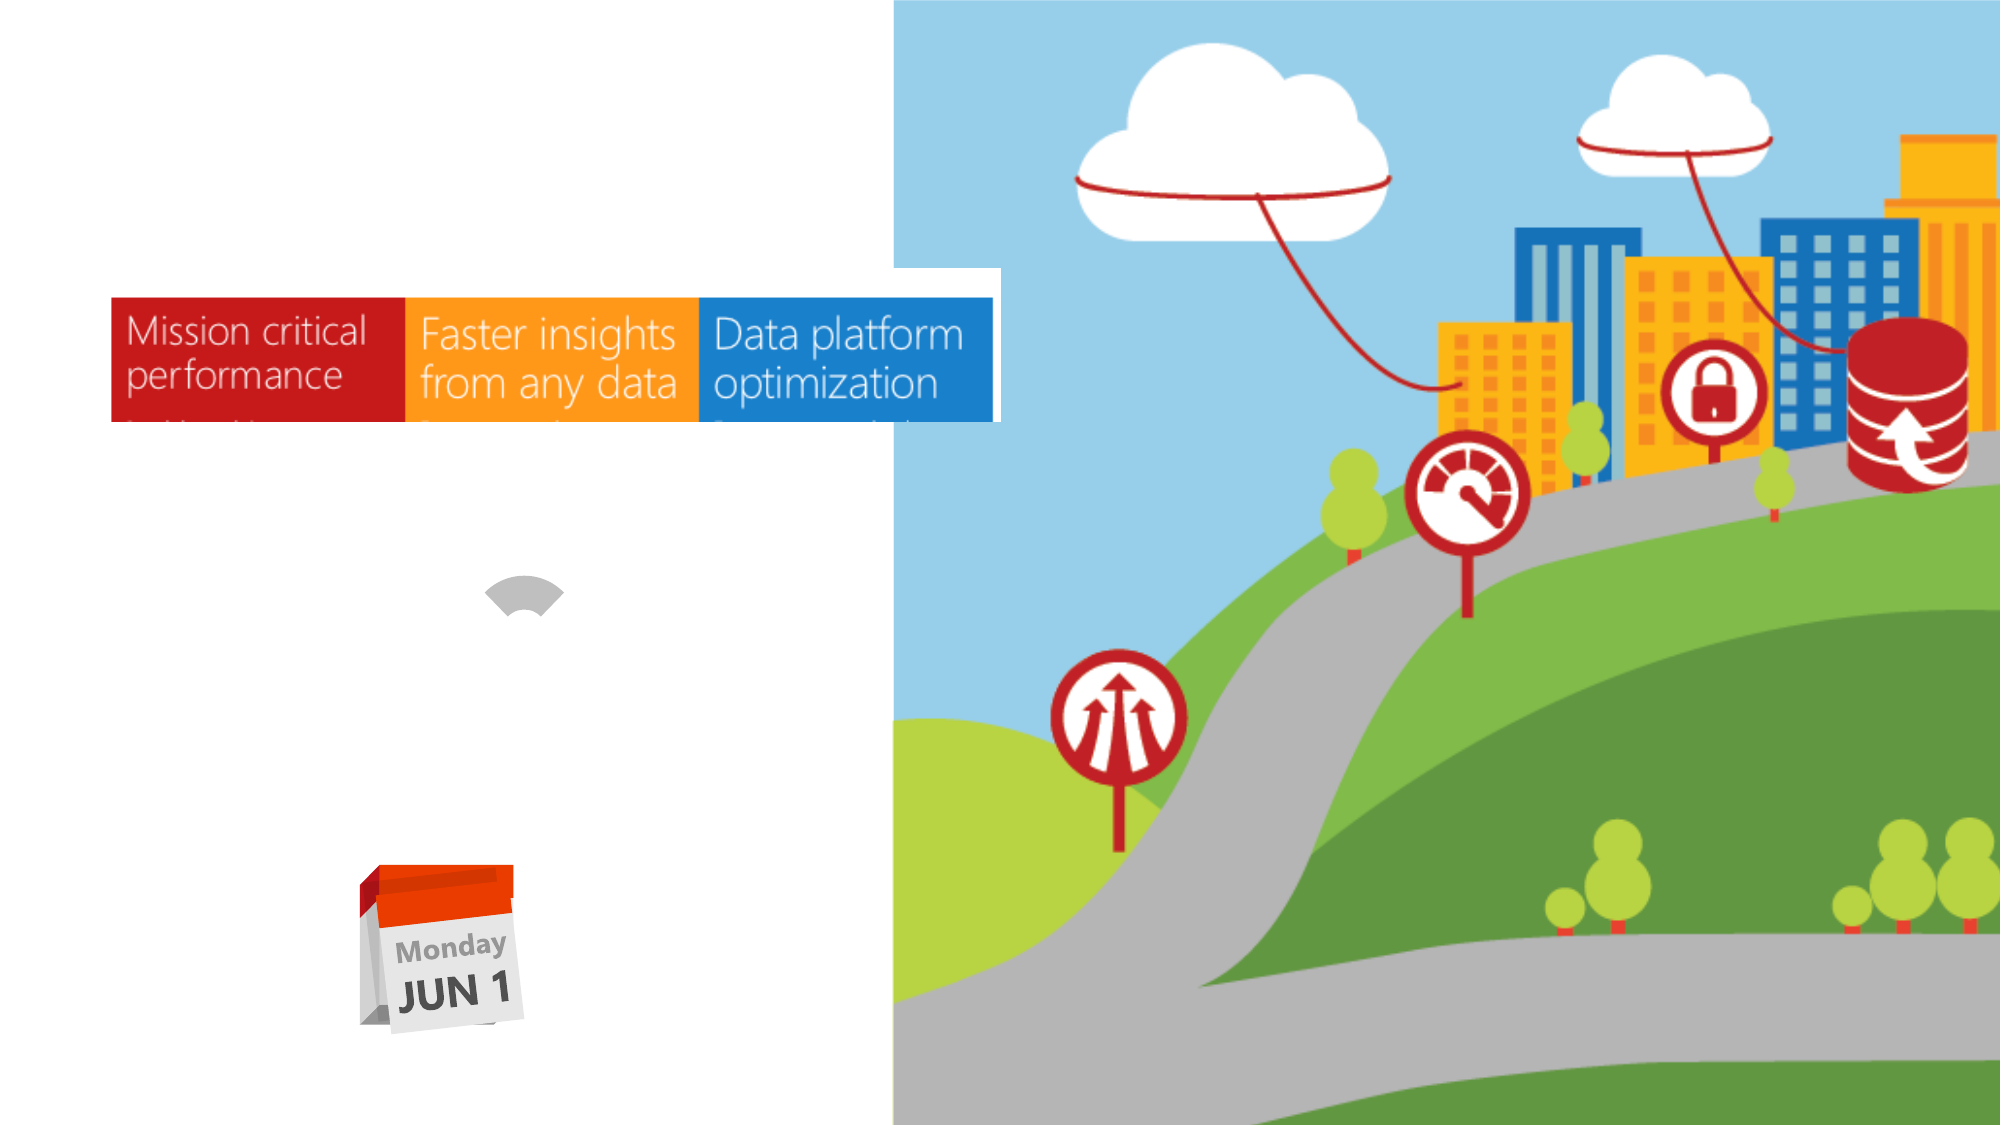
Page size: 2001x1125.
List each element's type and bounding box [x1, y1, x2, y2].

text_box [359, 864, 525, 1035]
picture [96, 0, 2000, 1125]
text_box [484, 575, 565, 617]
